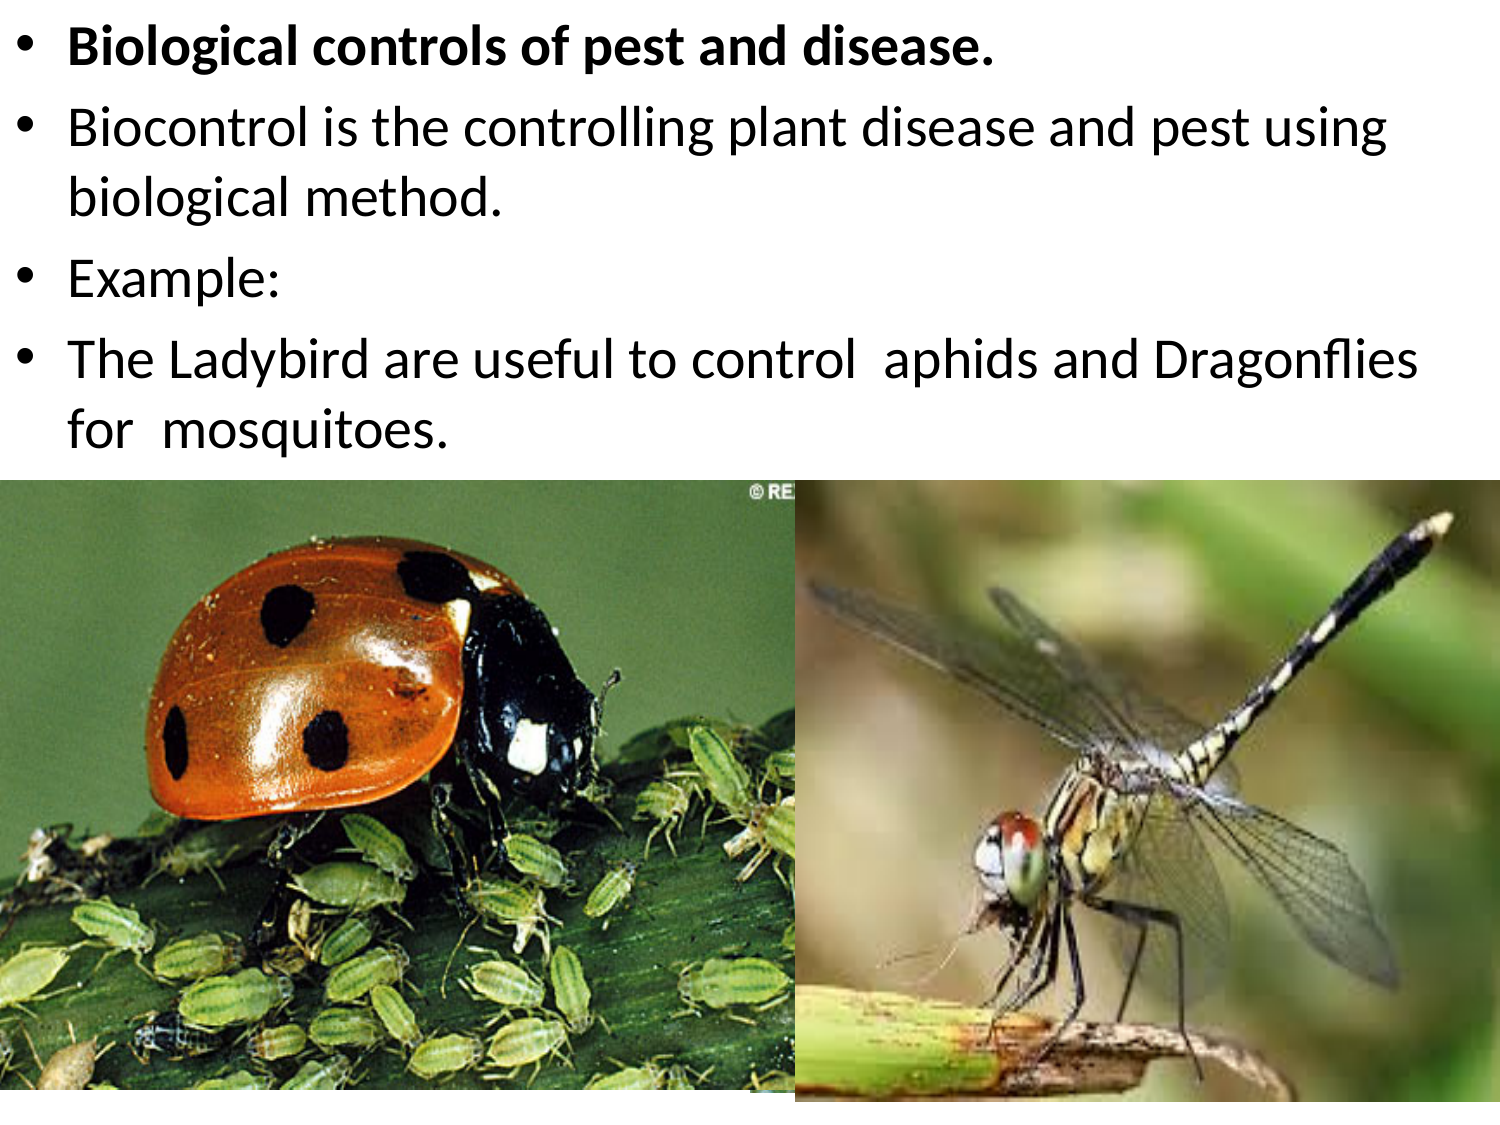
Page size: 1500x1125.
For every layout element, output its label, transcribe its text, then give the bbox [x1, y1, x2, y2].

picture [0, 480, 1500, 1102]
list Biological controls of pest and disease. Biocontrol is the controlling plant disease and pest using biological method. Example: The Ladybird are useful to control aphids and Dragonflies for mosquitoes. [0, 0, 1500, 469]
